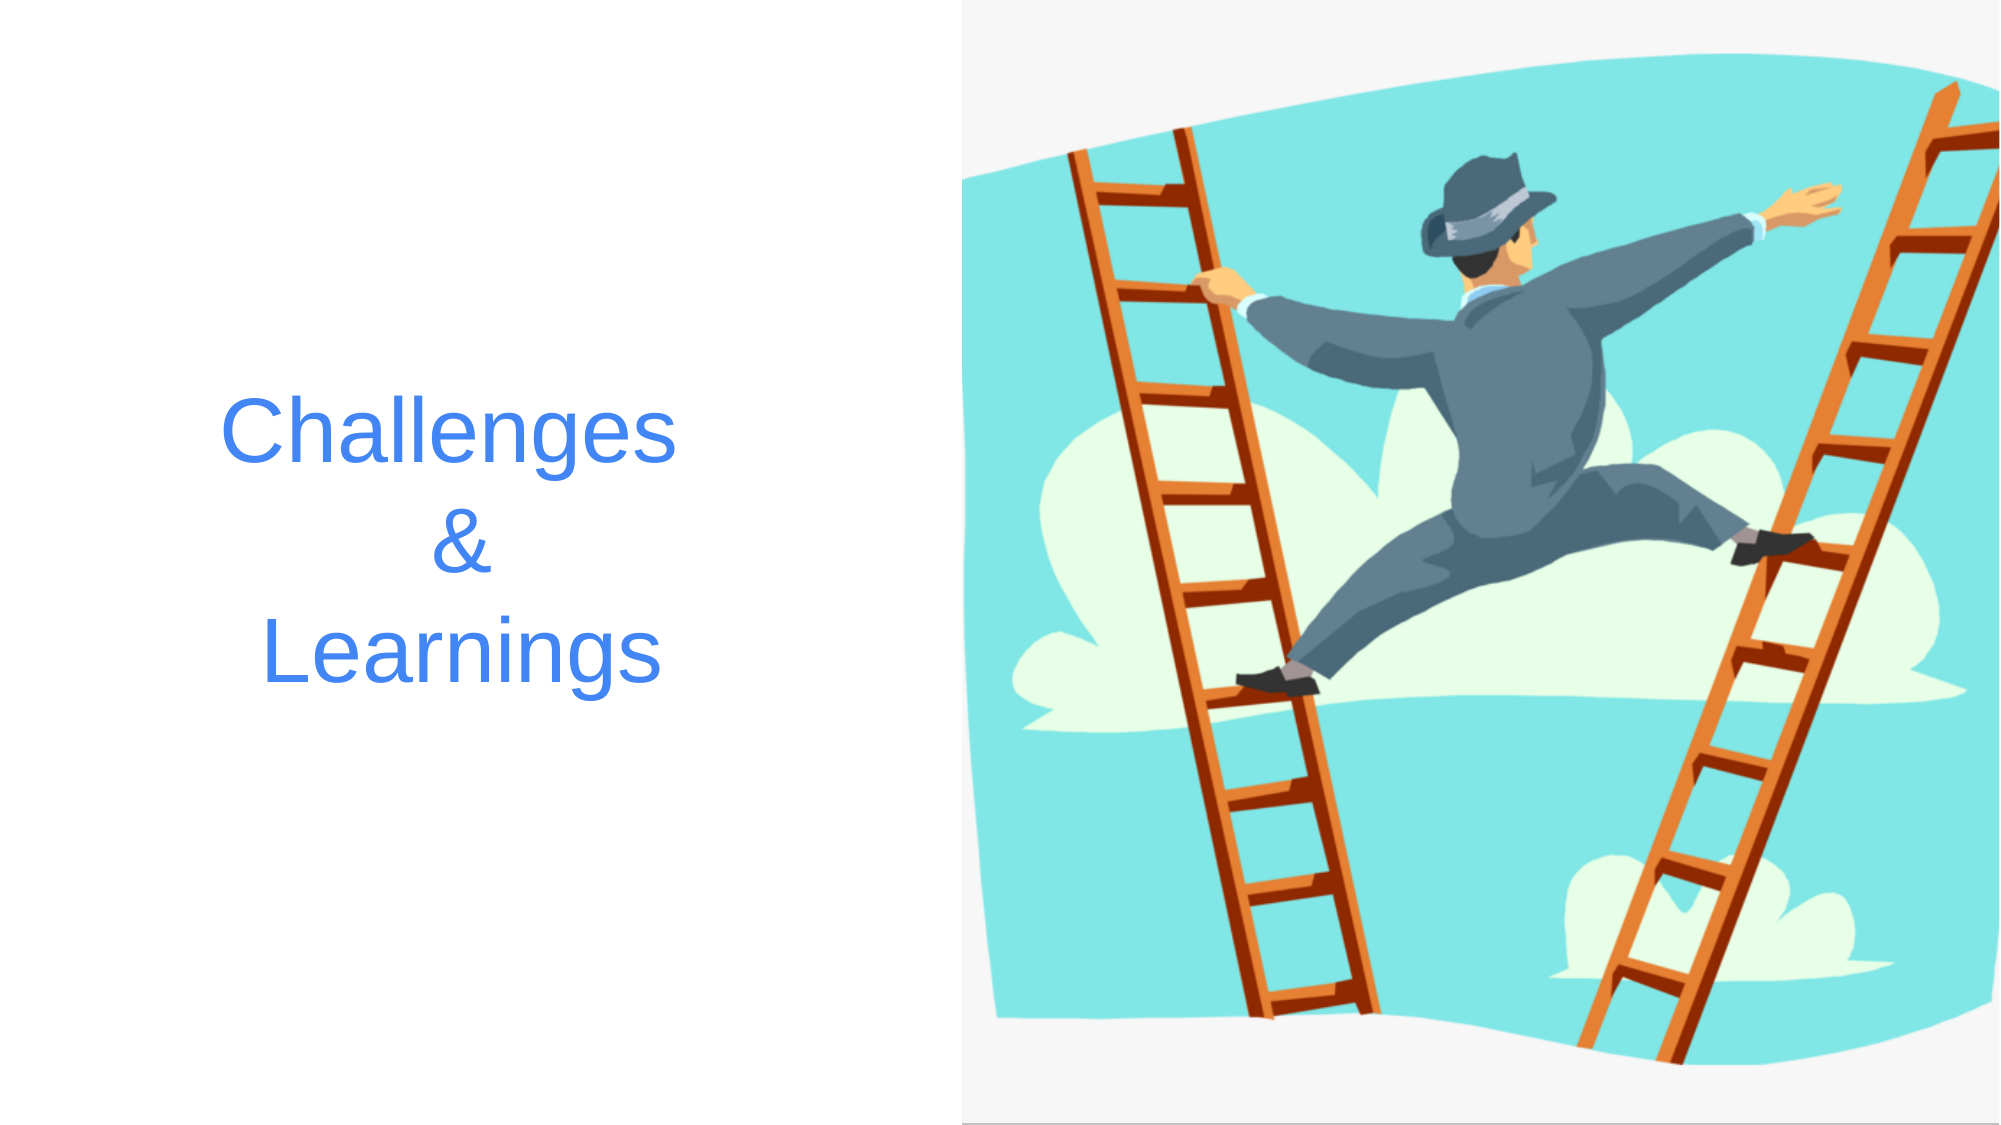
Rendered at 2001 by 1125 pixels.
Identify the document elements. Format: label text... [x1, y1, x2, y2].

picture [961, 0, 2000, 1125]
title Challenges & Learnings [181, 371, 744, 713]
